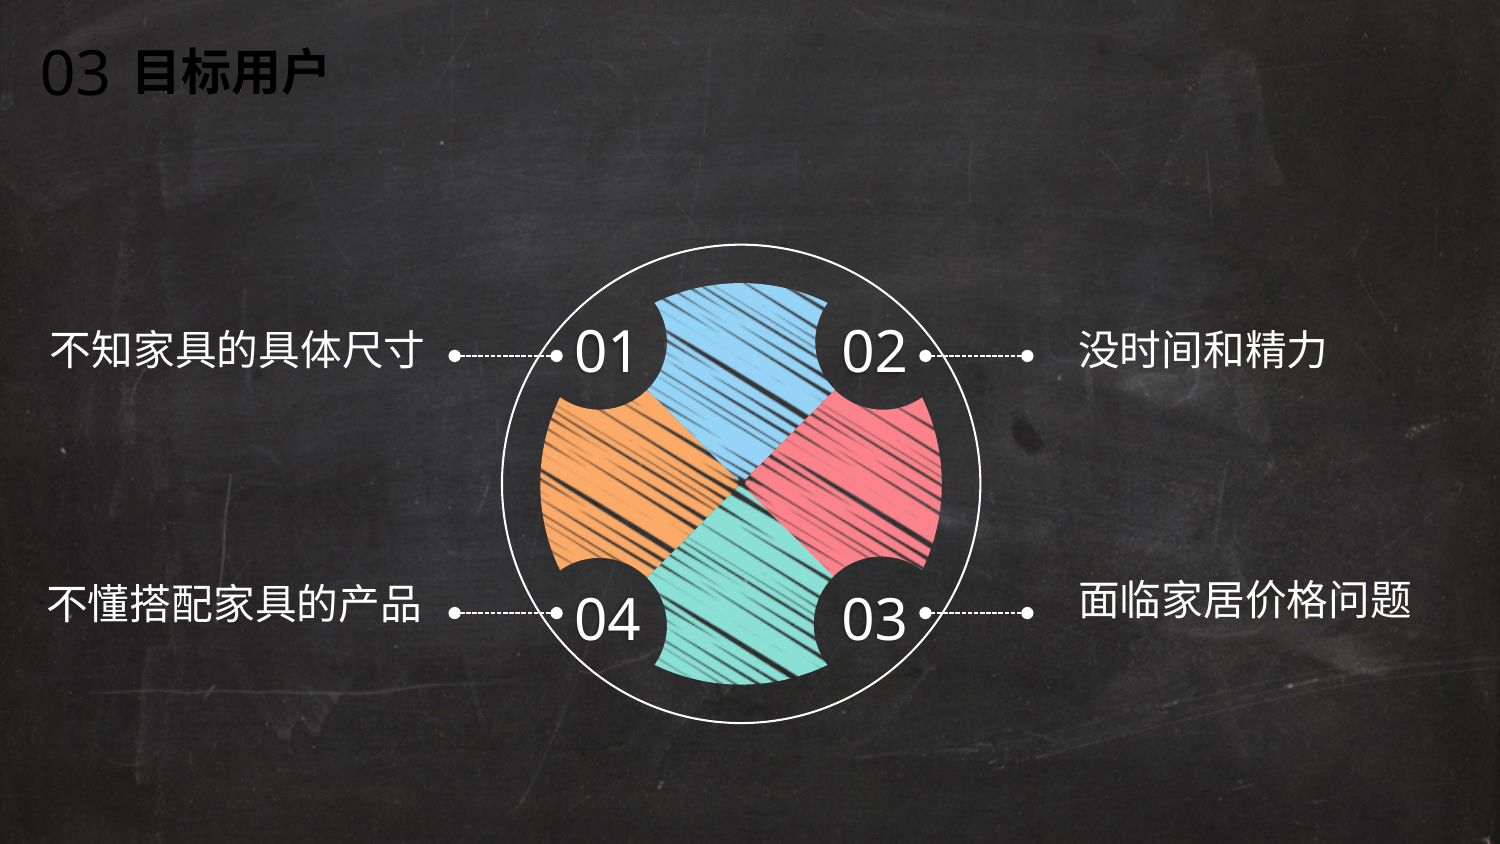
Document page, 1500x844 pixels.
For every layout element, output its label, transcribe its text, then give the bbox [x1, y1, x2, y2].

text_box [970, 410, 982, 557]
text_box 不知家具的具体尺寸 [35, 341, 512, 382]
text_box 目标用户 [128, 33, 597, 108]
text_box [669, 713, 814, 725]
text_box [500, 411, 512, 556]
text_box 面临家居价格问题 [1063, 591, 1487, 631]
text_box [668, 243, 815, 255]
text_box 03 [23, 25, 128, 116]
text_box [512, 255, 970, 713]
picture [0, 0, 1500, 844]
text_box 没时间和精力 [1063, 341, 1394, 382]
text_box 不懂搭配家具的产品 [31, 595, 452, 636]
